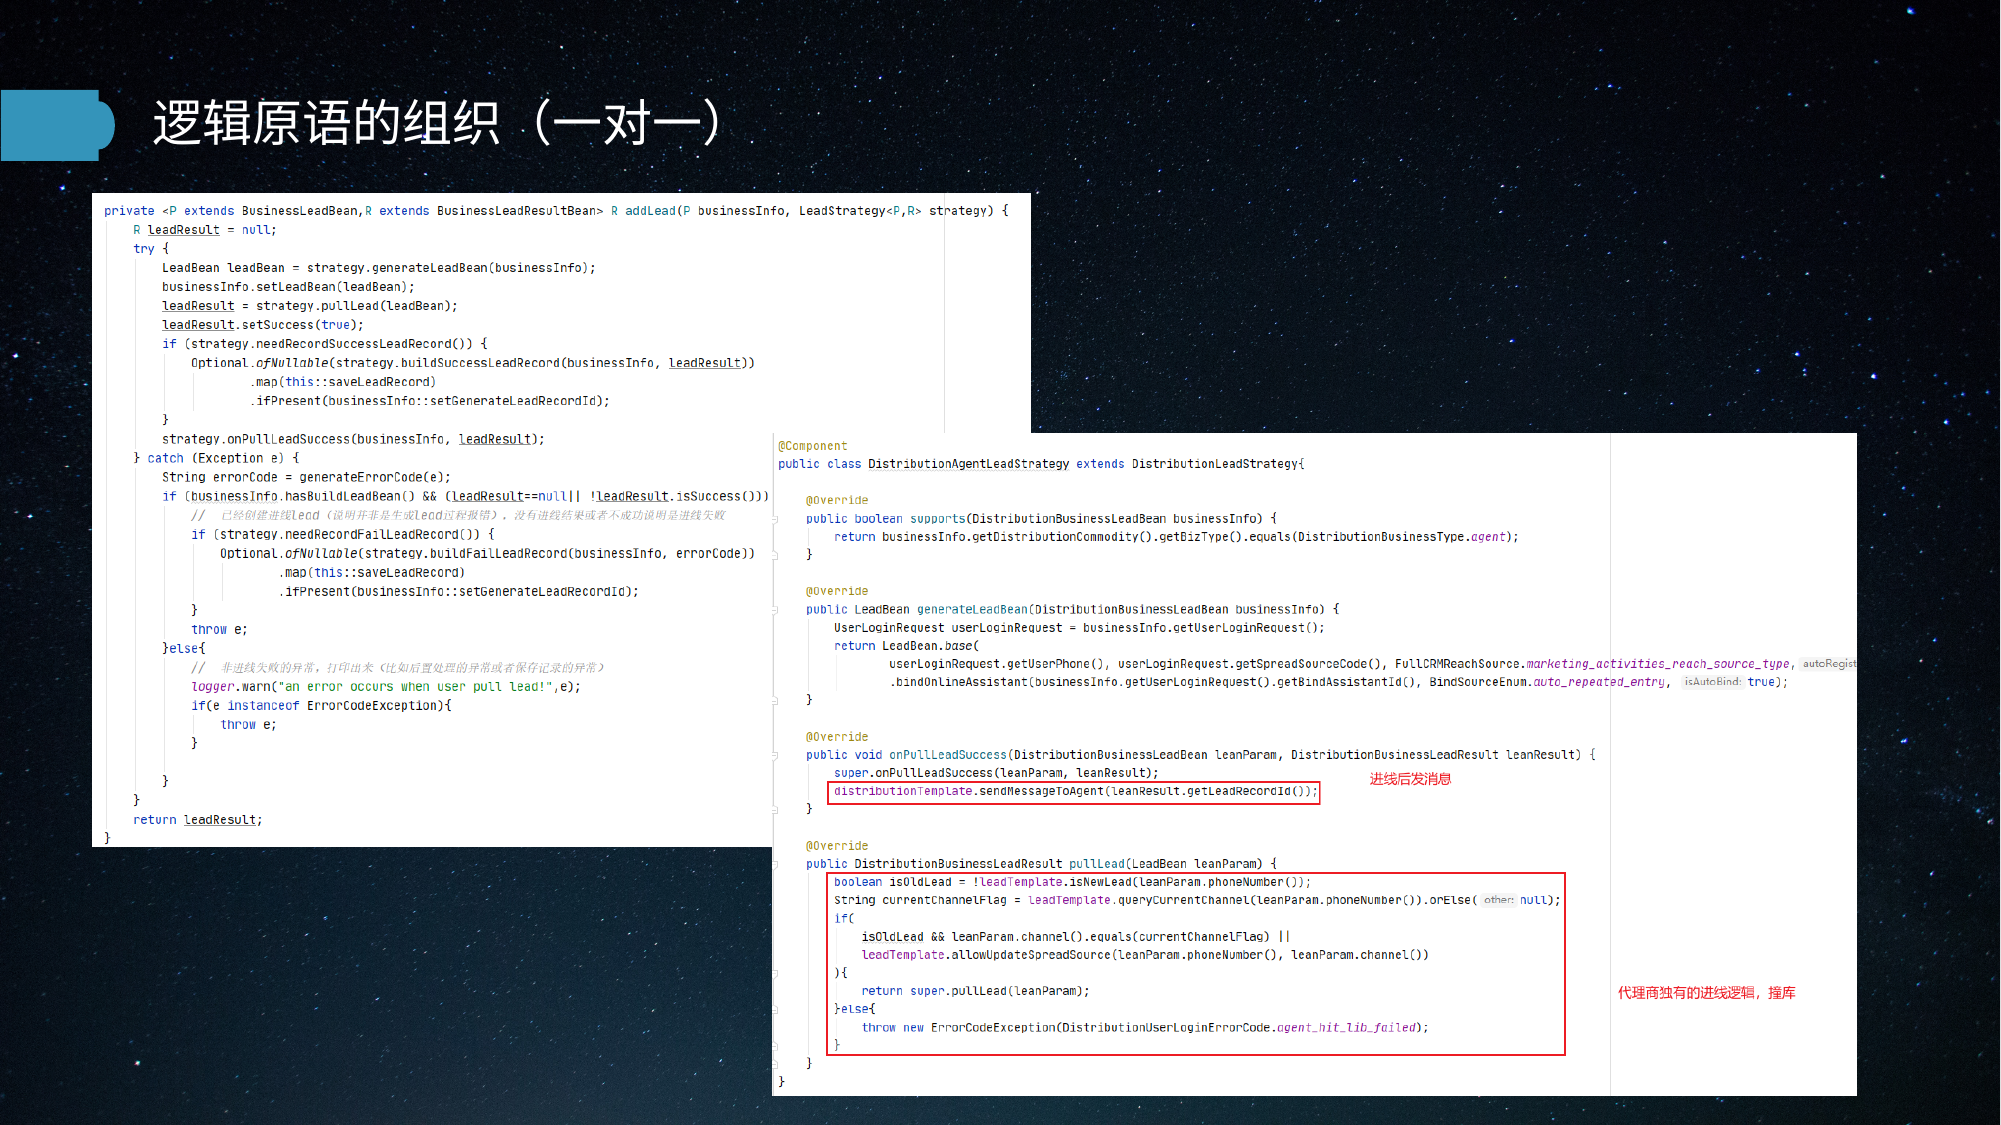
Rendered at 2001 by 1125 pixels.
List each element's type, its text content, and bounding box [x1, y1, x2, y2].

list 逻辑原语的组织（一对一） [137, 90, 773, 193]
picture [0, 0, 2001, 1125]
